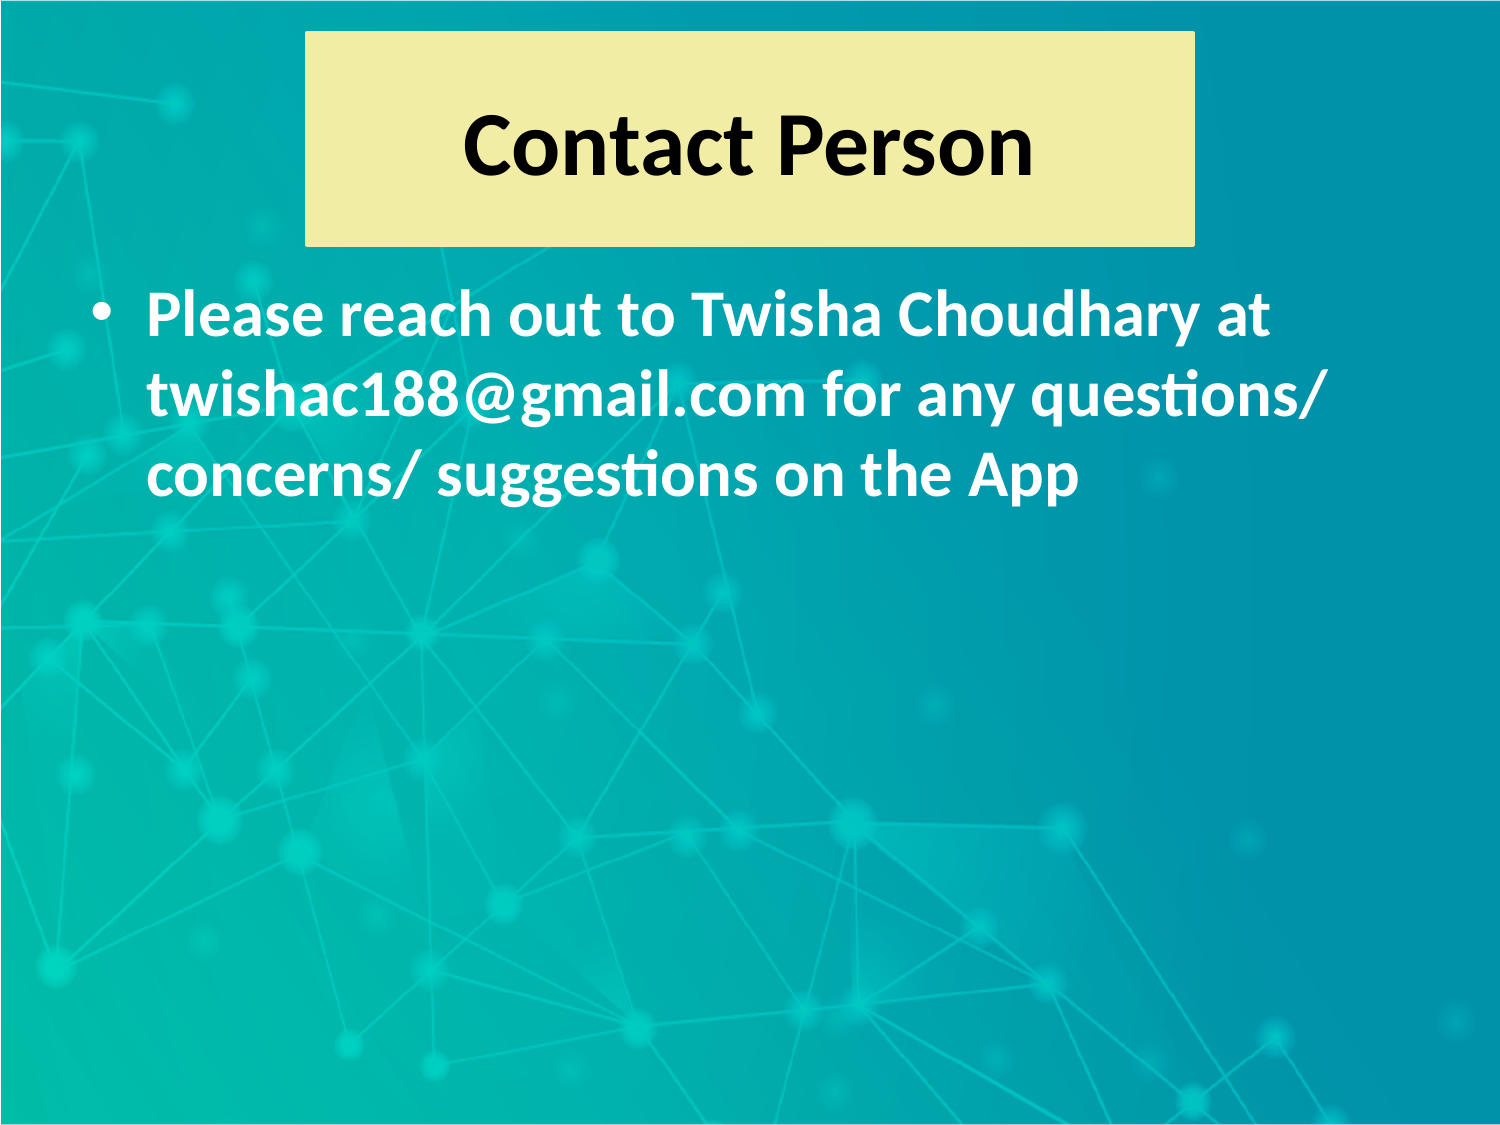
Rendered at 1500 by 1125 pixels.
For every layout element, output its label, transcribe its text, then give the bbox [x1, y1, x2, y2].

list Please reach out to Twisha Choudhary at twishac188@gmail.com for any questions/ concerns/ suggestions on the App [75, 262, 1425, 1005]
picture [0, 0, 1500, 1125]
text_box Contact Person [305, 31, 1195, 247]
